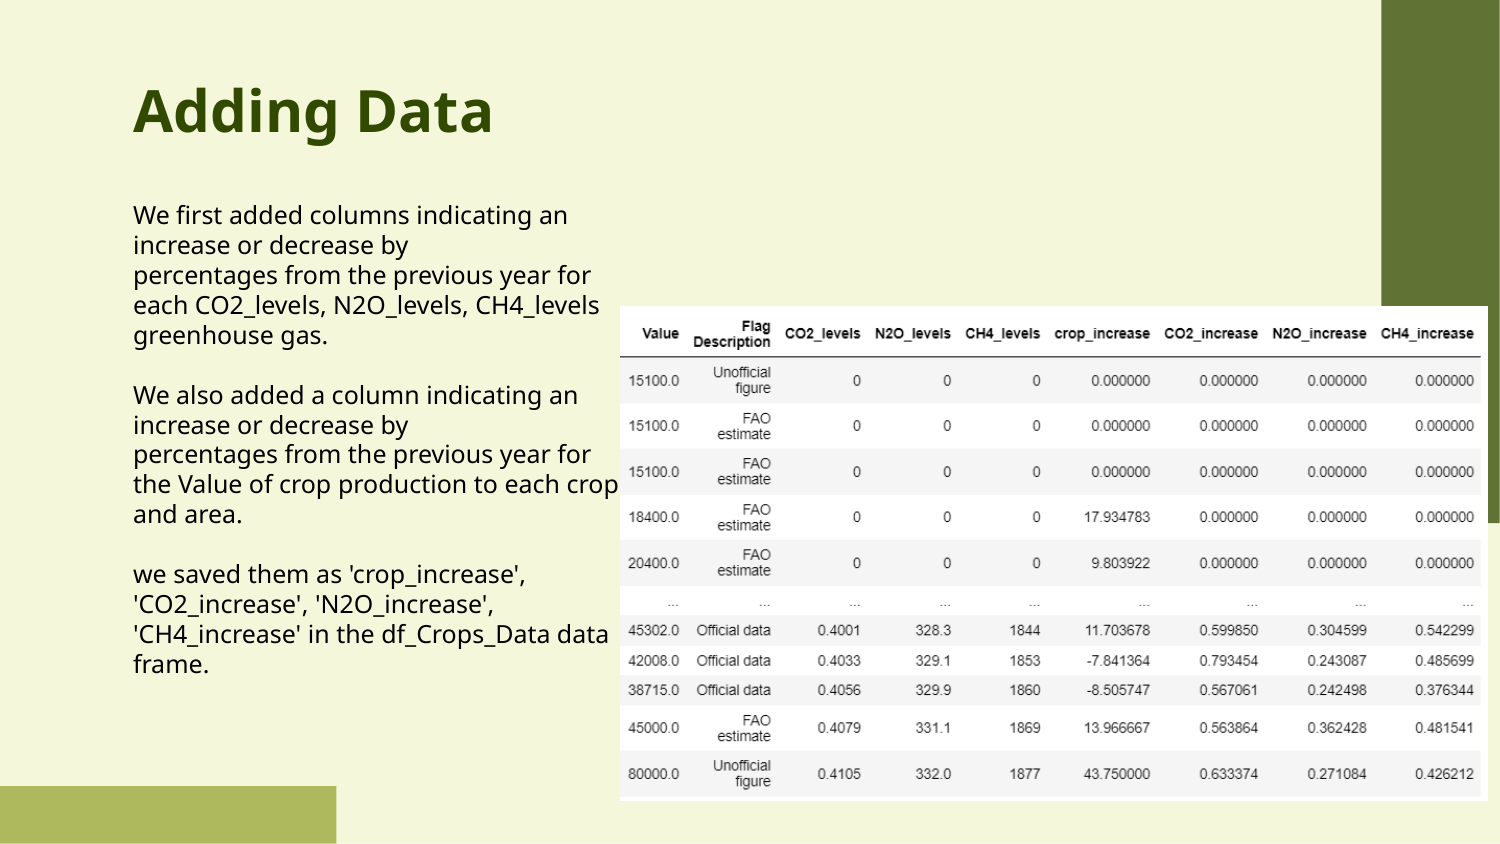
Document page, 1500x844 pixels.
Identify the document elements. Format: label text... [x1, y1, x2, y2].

text_box We first added columns indicating an increase or decrease by percentages from the previous year for each CO2_levels, N2O_levels, CH4_levels greenhouse gas. We also added a column indicating an increase or decrease by percentages from the previous year for the Value of crop production to each crop and area. we saved them as 'crop_increase', 'CO2_increase', 'N2O_increase', 'CH4_increase' in the df_Crops_Data data frame. [118, 184, 638, 306]
title Adding Data [118, 59, 1382, 154]
picture [620, 305, 1489, 801]
